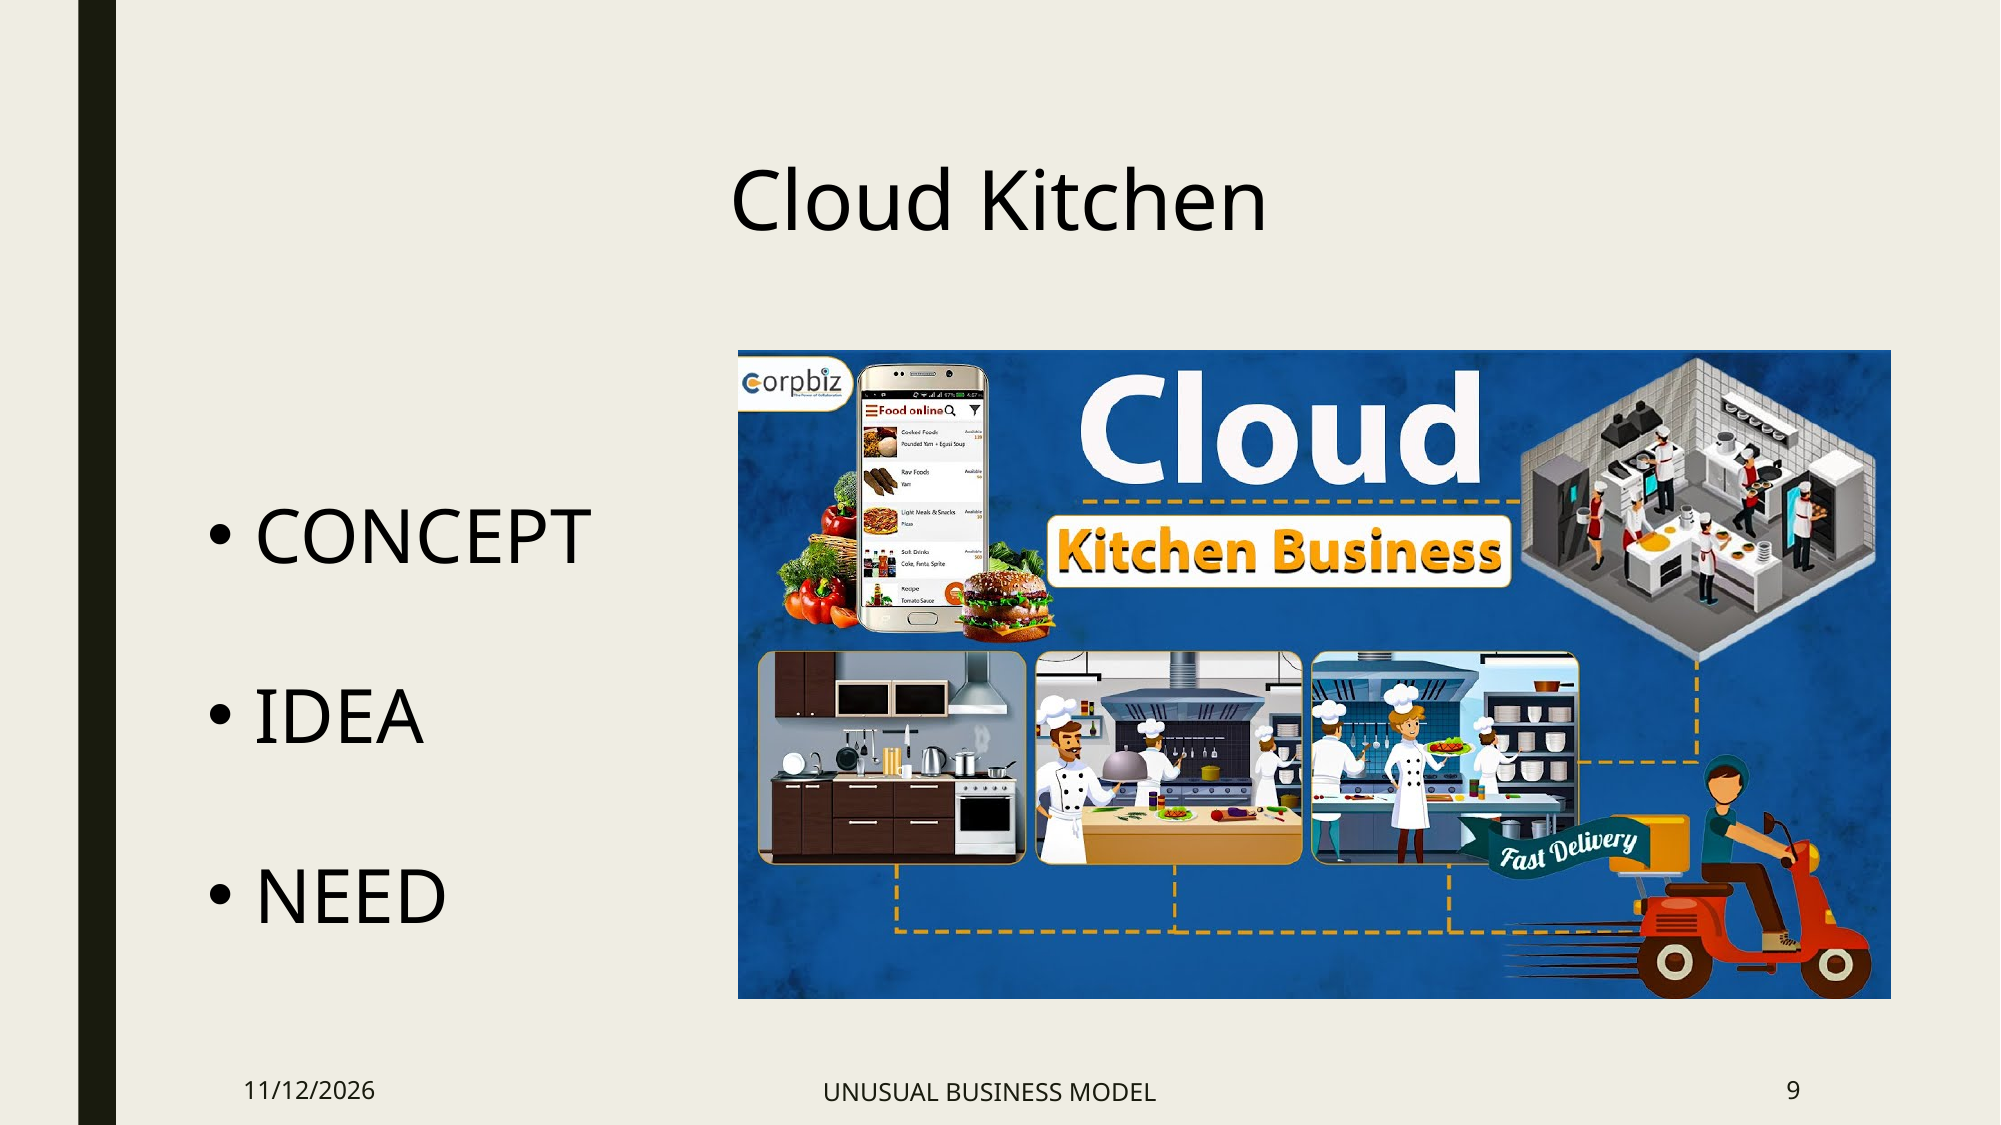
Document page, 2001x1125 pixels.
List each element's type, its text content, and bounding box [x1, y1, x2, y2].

picture [738, 350, 1891, 999]
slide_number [228, 1058, 426, 1125]
text_box Cloud Kitchen [586, 140, 1414, 255]
slide_number 9 [1553, 1058, 1816, 1125]
text_box CONCEPT IDEA NEED [192, 391, 738, 992]
footer UNUSUAL BUSINESS MODEL [474, 1058, 1505, 1125]
